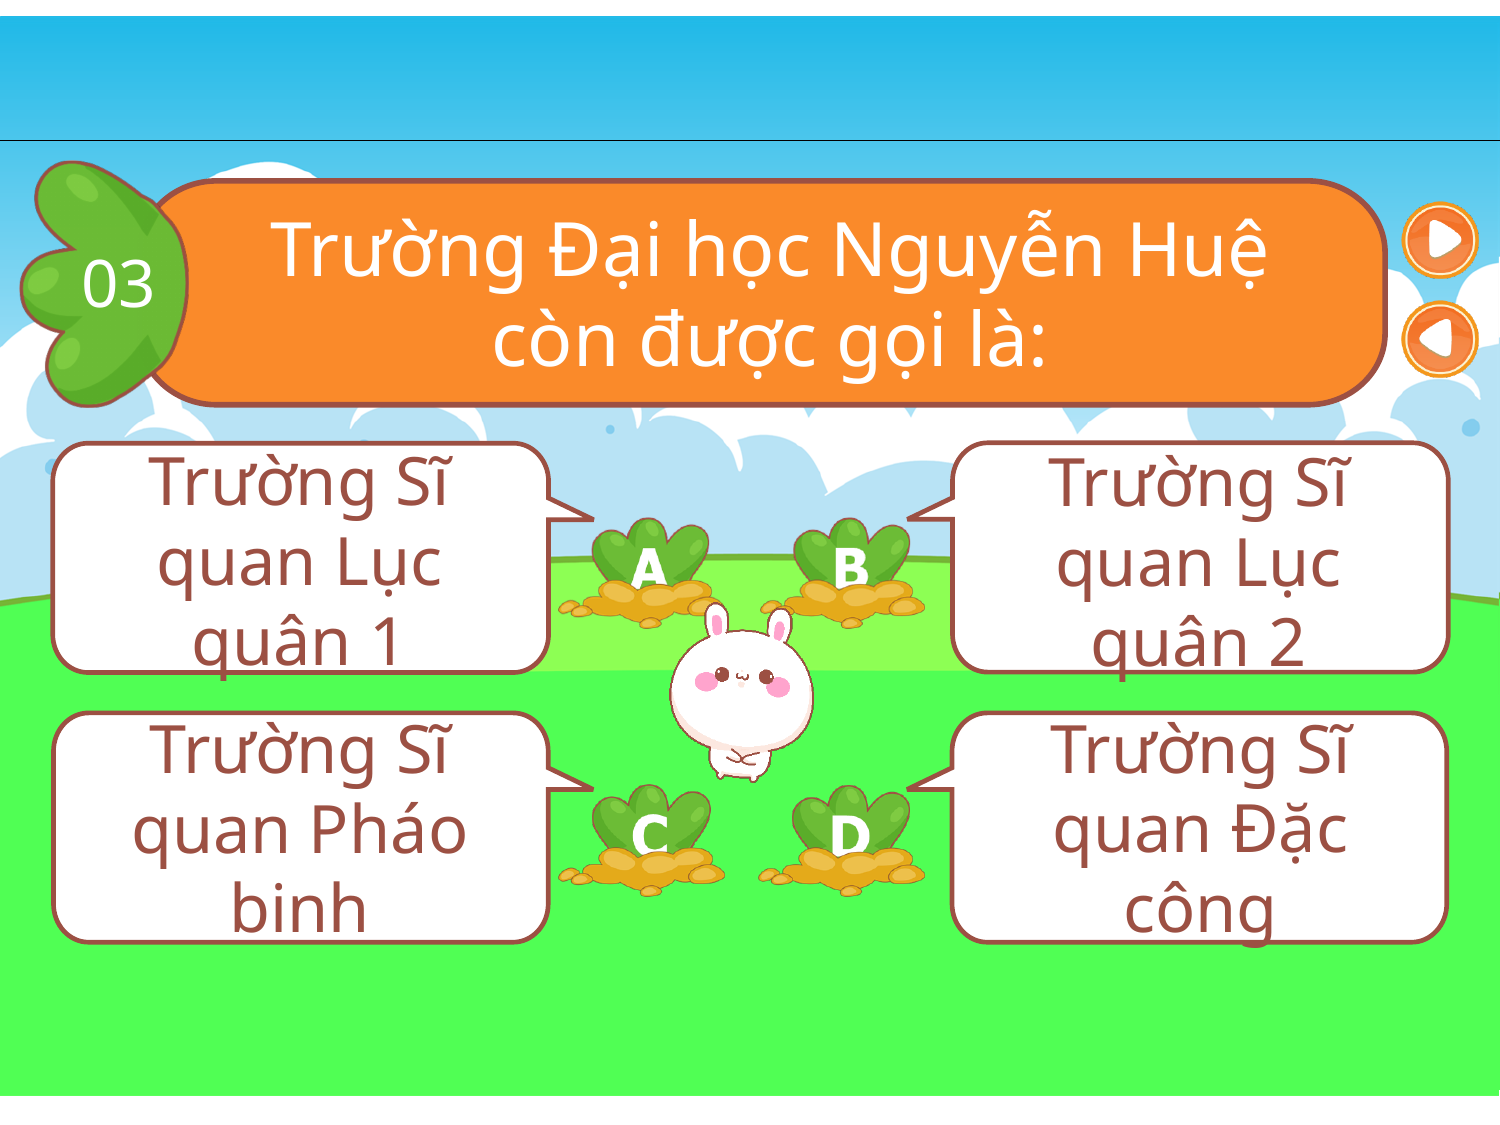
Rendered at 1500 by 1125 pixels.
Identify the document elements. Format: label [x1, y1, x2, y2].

text_box [51, 443, 594, 673]
picture [0, 141, 1500, 1096]
picture [0, 16, 1500, 140]
text_box [18, 160, 1389, 408]
text_box [906, 712, 1449, 943]
text_box [907, 442, 1449, 673]
text_box [51, 712, 594, 943]
